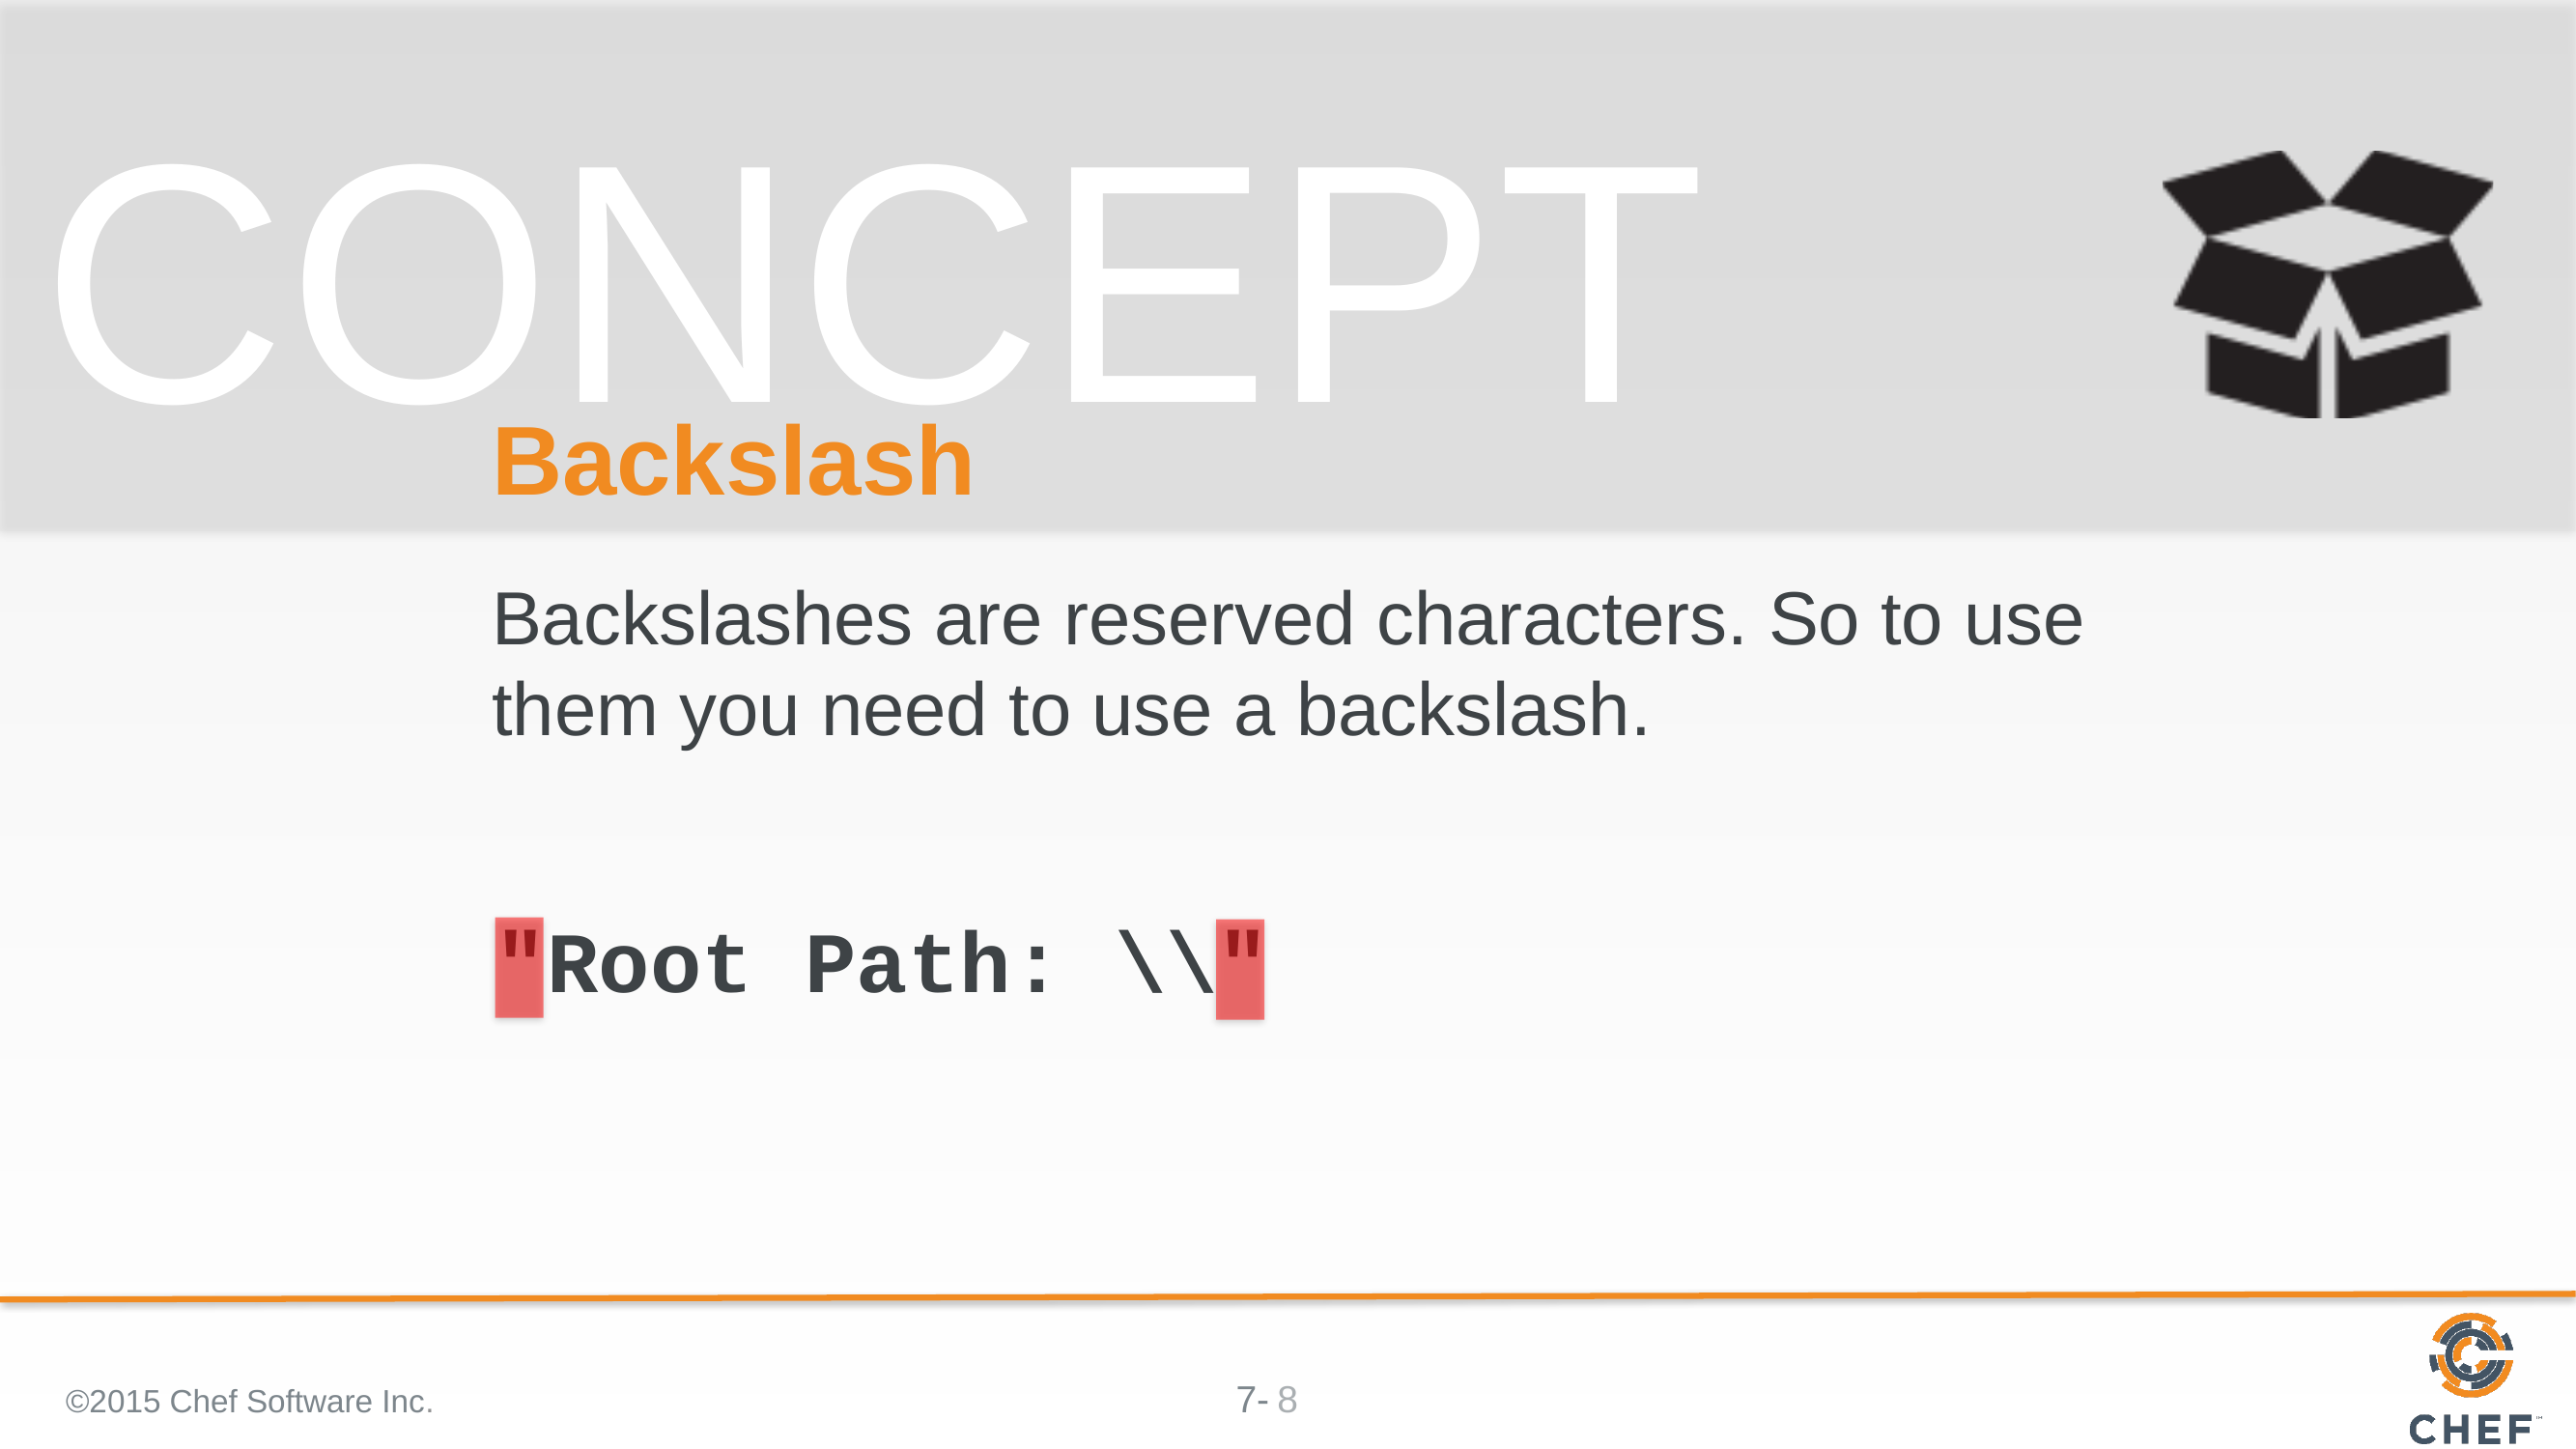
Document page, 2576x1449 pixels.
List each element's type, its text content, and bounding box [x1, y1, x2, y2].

text_box "Root Path: \\" [475, 887, 2541, 1297]
subtitle Backslashes are reserved characters. So to use them you need to use a backslash. [477, 555, 2217, 825]
title Backslash [477, 395, 2217, 531]
text_box [495, 917, 544, 1018]
picture [2399, 1297, 2550, 1449]
slide_number 8 [998, 1359, 1578, 1437]
text_box [1215, 919, 1265, 1020]
footer ©2015 Chef Software Inc. [51, 1359, 952, 1440]
